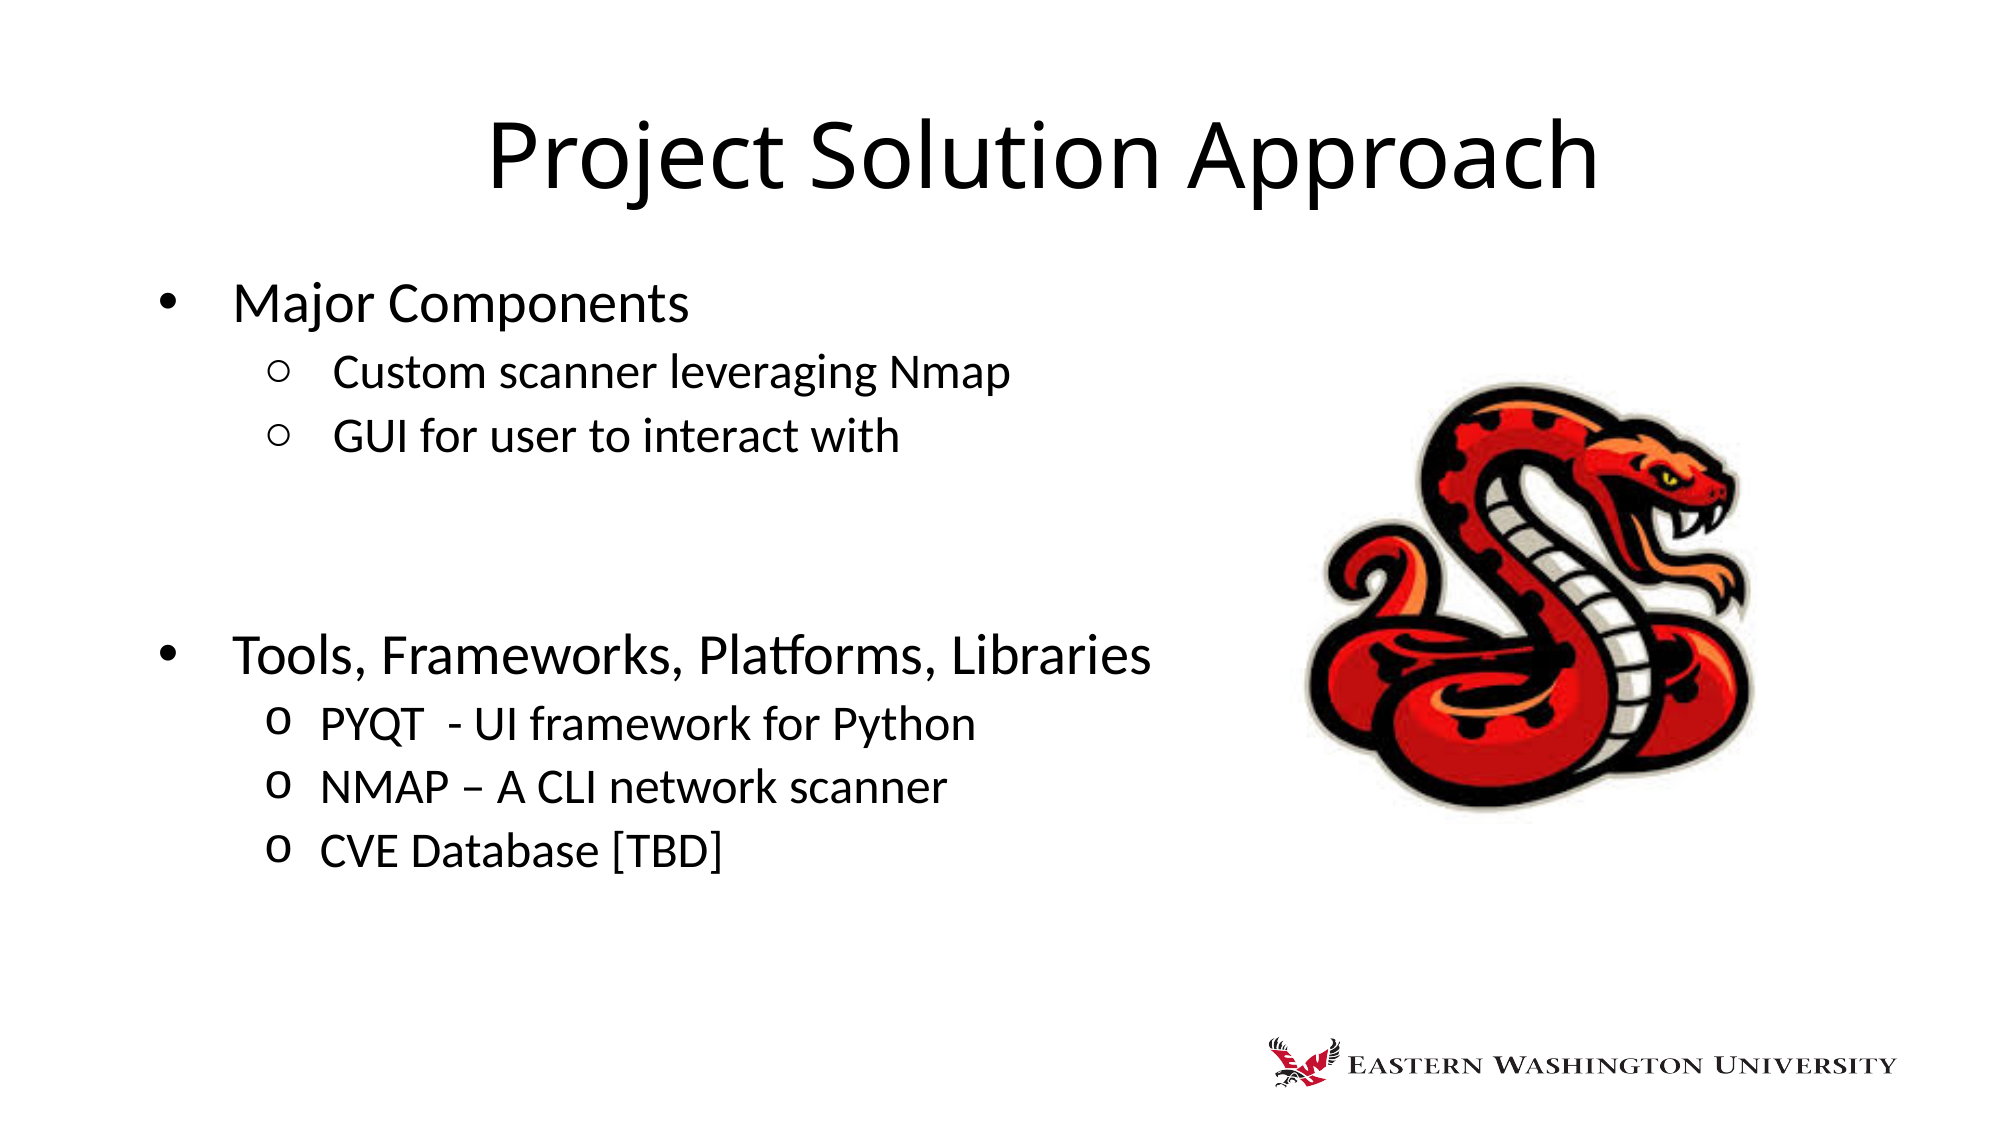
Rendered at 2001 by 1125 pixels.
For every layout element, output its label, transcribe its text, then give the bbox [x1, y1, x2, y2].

list Major Components Custom scanner leveraging Nmap GUI for user to interact with Tools, Frameworks, Platforms, Libraries PYQT - UI framework for Python NMAP – A CLI network scanner CVE Database [TBD] [112, 252, 1977, 1000]
picture [1290, 357, 1777, 844]
title Project Solution Approach [112, 89, 1977, 215]
picture [1266, 1034, 1900, 1090]
